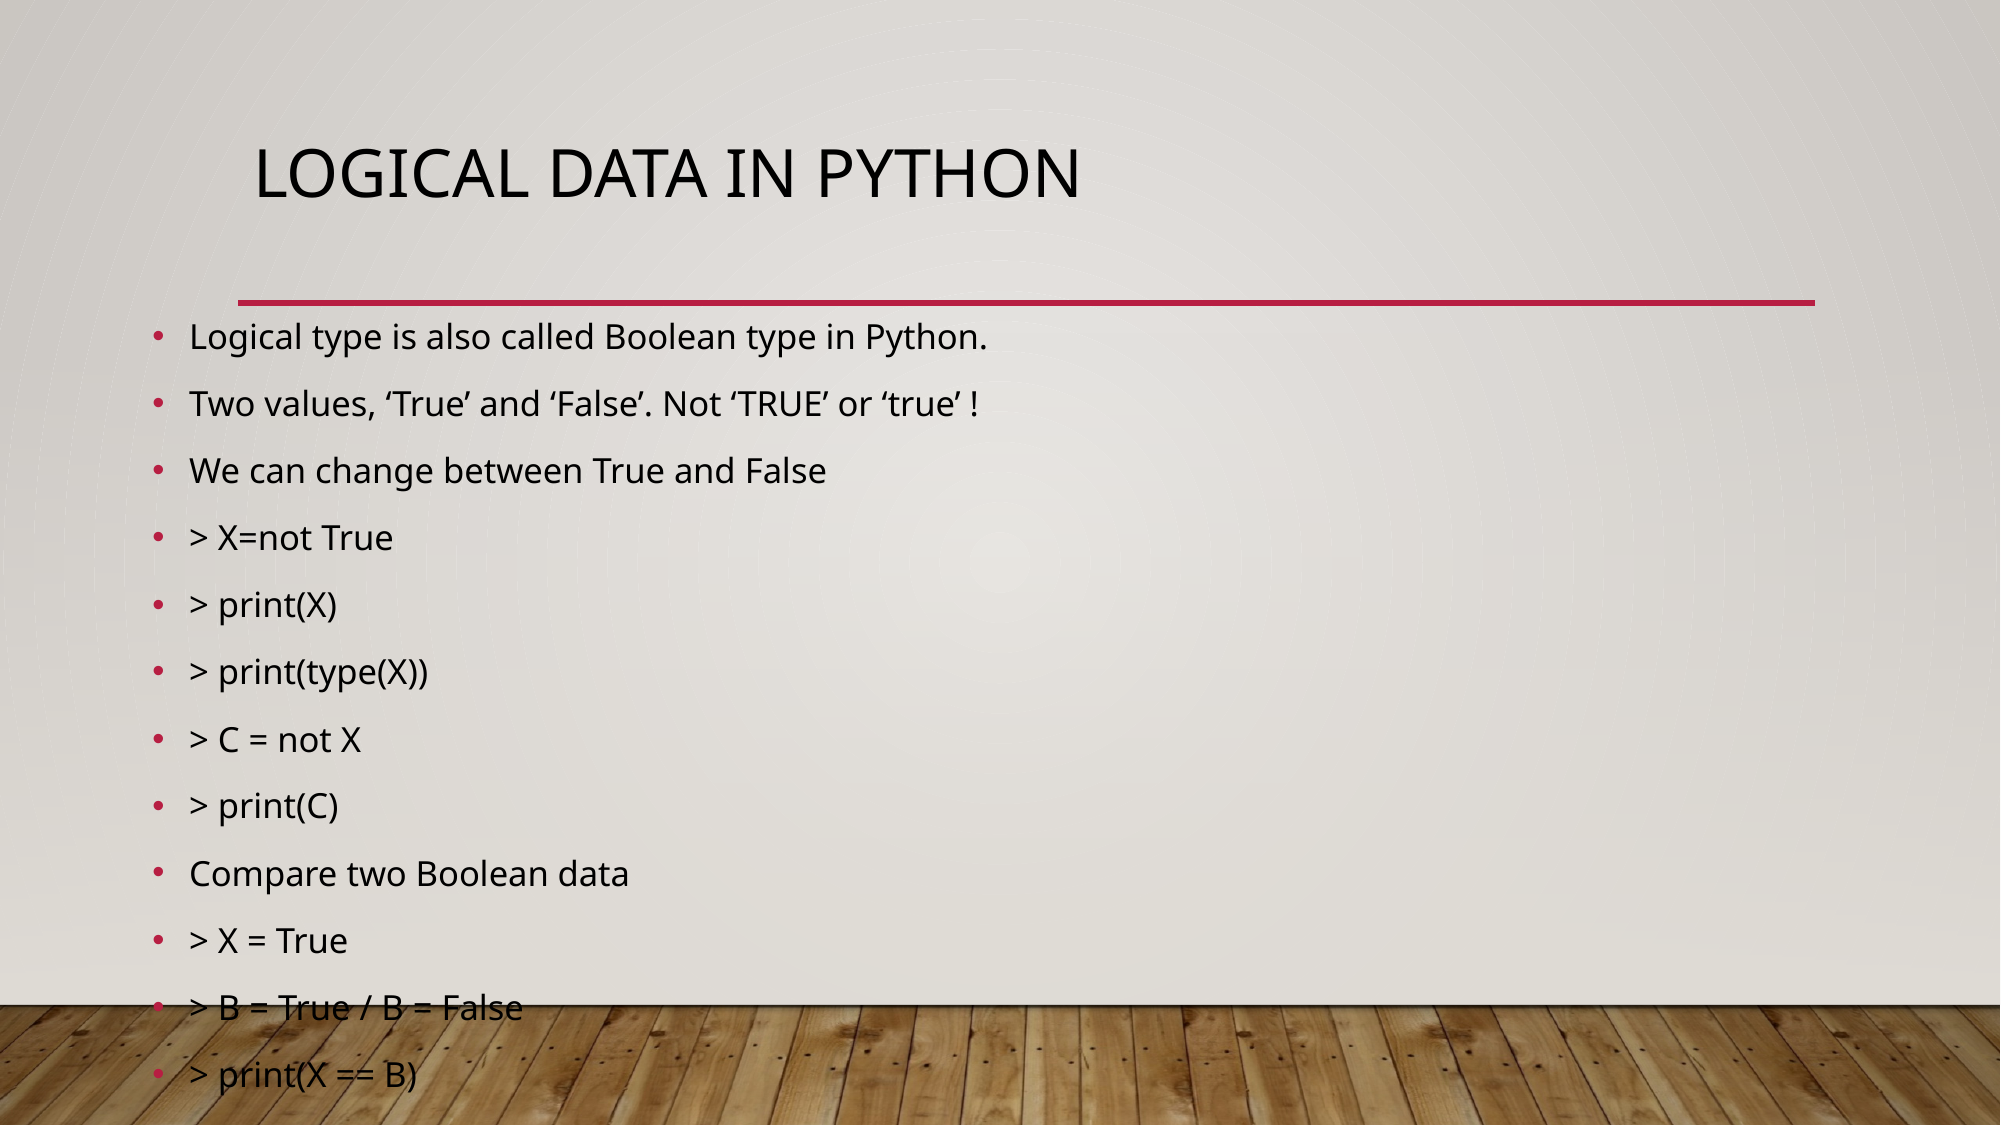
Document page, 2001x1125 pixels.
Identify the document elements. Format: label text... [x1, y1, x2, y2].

picture [0, 1005, 2000, 1125]
title Logical data in Python [238, 131, 1814, 299]
list Logical type is also called Boolean type in Python. Two values, ‘True’ and ‘False’. Not ‘TRUE’ or ‘true’ ! We can change between True and False > X=not True > print(X) > print(type(X)) > C = not X > print(C) Compare two Boolean data > X = True > B = True / B = False > print(X == B) [137, 299, 1863, 1105]
